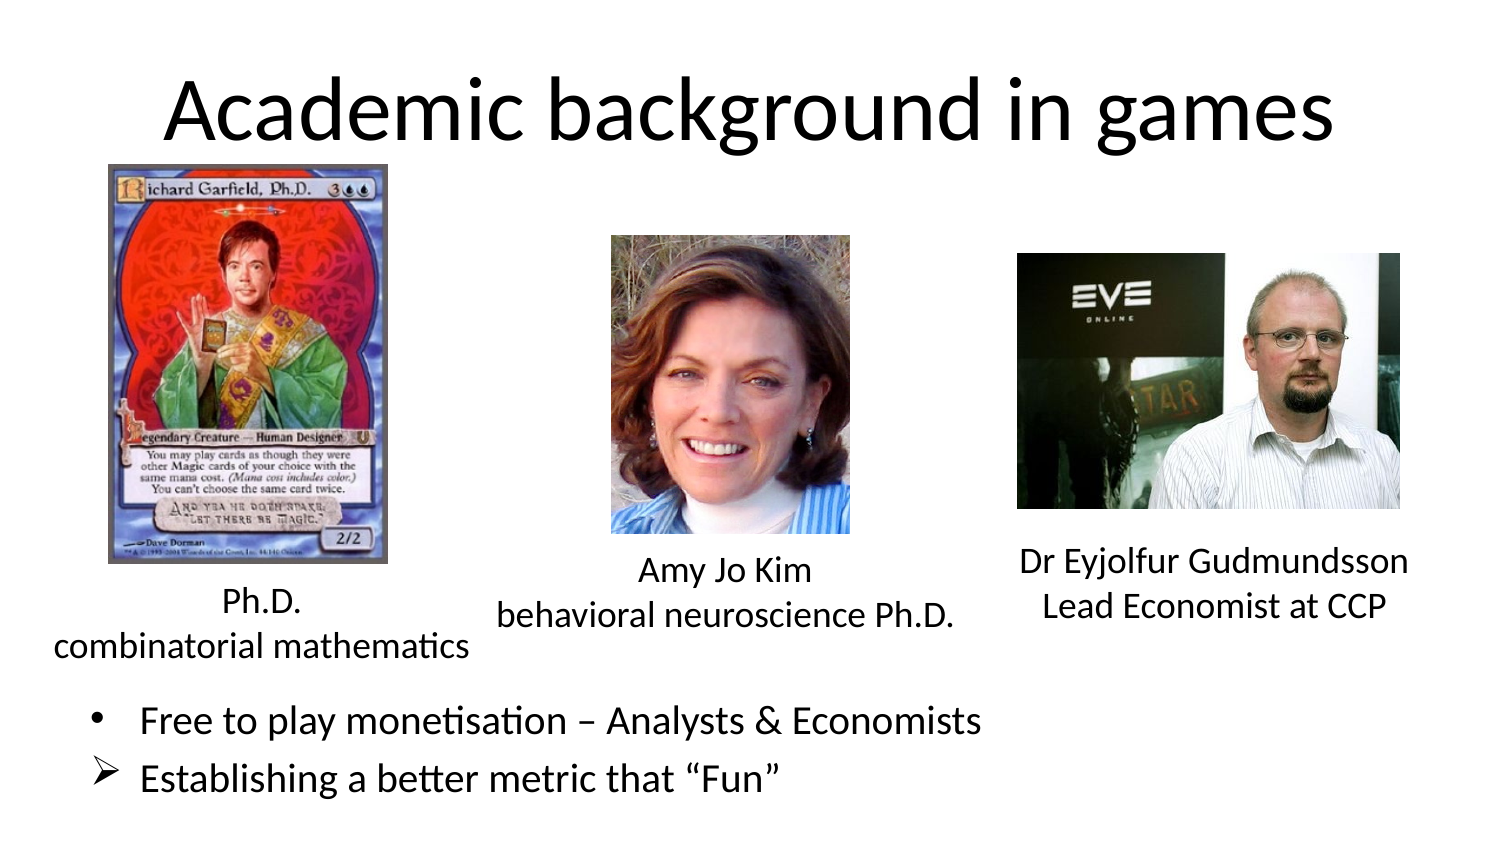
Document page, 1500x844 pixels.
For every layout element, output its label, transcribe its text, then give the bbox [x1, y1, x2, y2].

text_box Dr Eyjolfur Gudmundsson Lead Economist at CCP [1004, 528, 1425, 634]
text_box Amy Jo Kim behavioral neuroscience Ph.D. [481, 537, 971, 642]
title Academic background in games [75, 33, 1425, 175]
picture [611, 235, 851, 534]
picture [108, 164, 388, 564]
list Free to play monetisation – Analysts & Economists Establishing a better metric that “Fun” [75, 685, 1425, 810]
picture [1016, 253, 1401, 510]
text_box Ph.D. combinatorial mathematics [0, 568, 566, 674]
